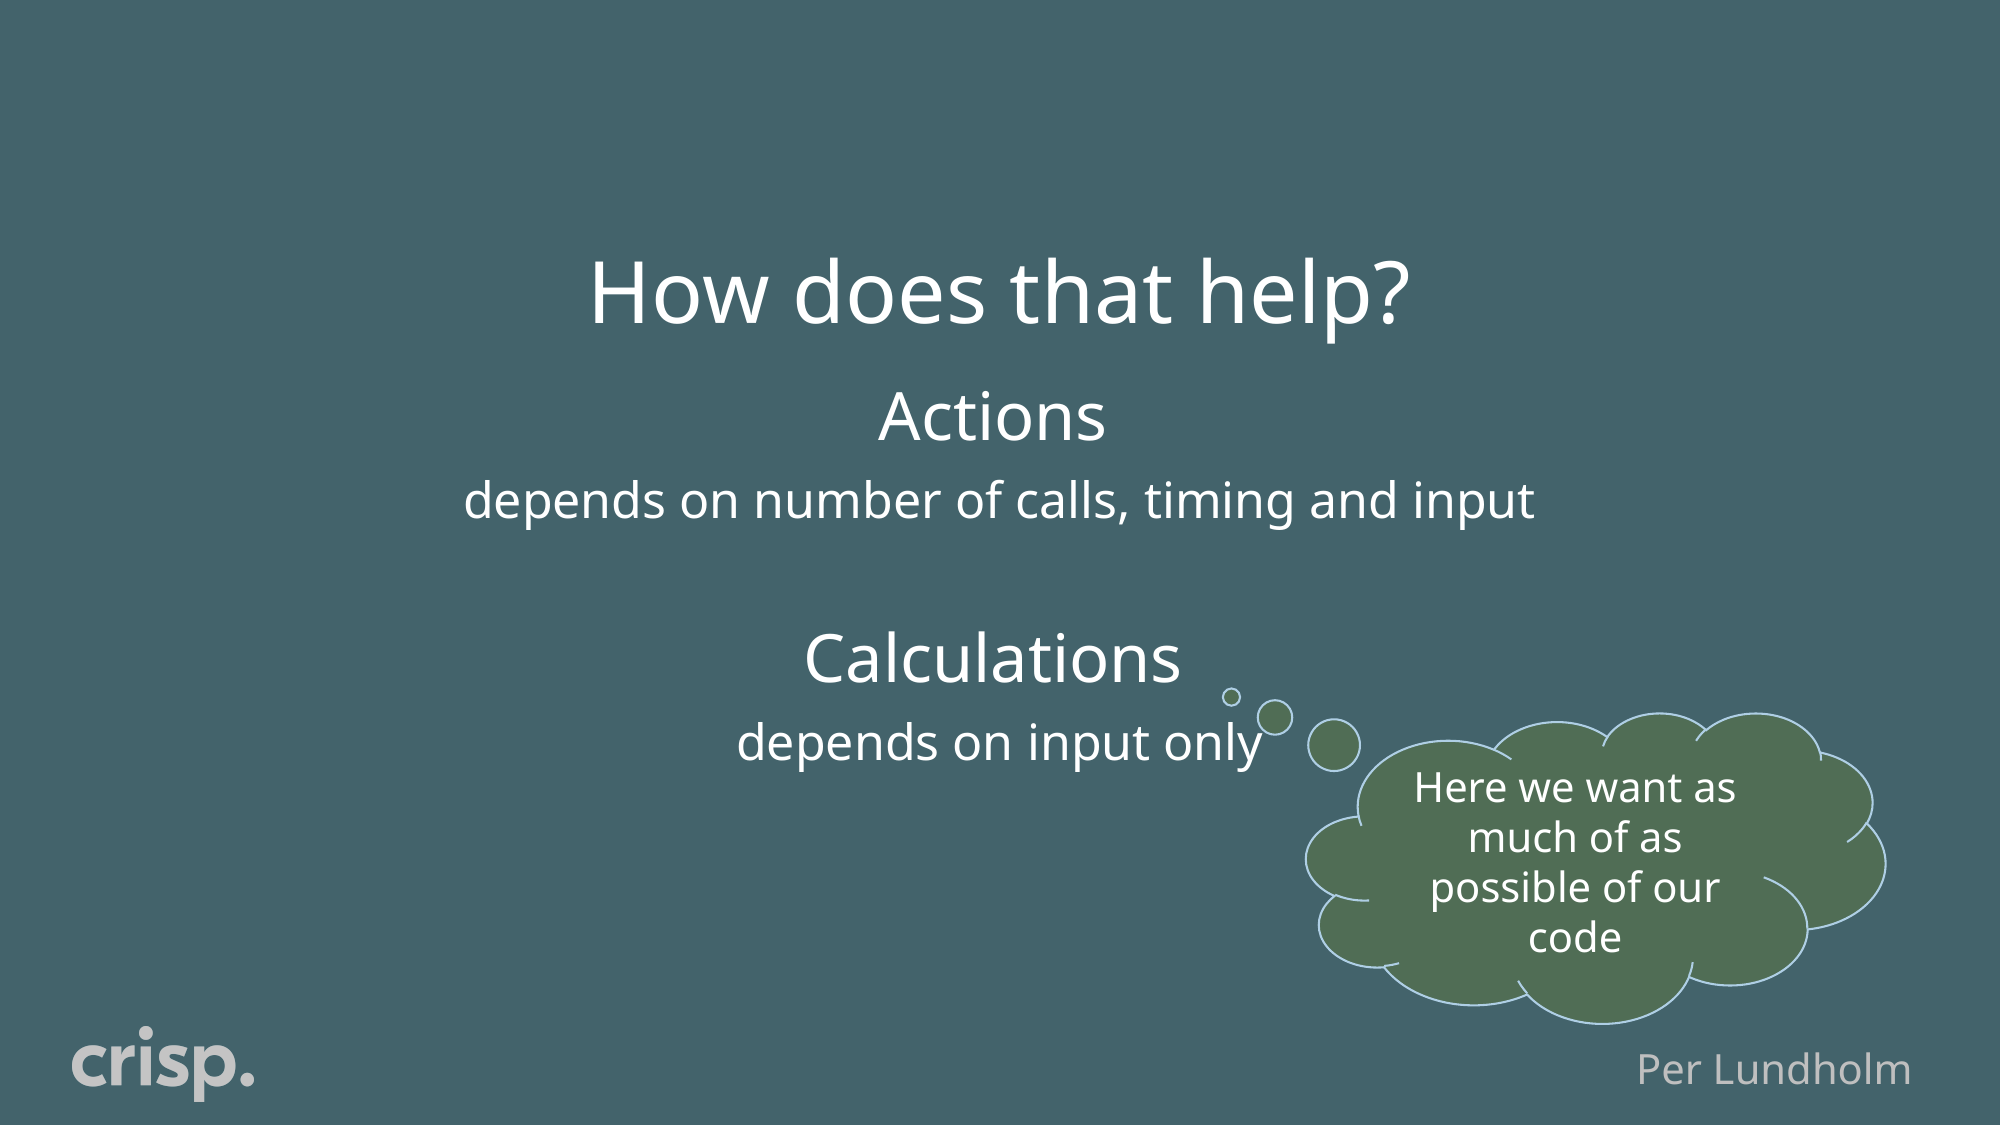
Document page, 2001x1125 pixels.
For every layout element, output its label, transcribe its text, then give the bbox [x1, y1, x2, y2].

text_box Here we want as much of as possible of our code [1256, 699, 1294, 736]
footer Per Lundholm [1252, 1037, 1928, 1098]
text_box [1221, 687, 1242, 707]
list Actions depends on number of calls, timing and input Calculations depends on input only [139, 375, 1861, 836]
title How does that help? [139, 241, 1861, 350]
text_box Here we want as much of as possible of our code [1304, 712, 1887, 1025]
picture [72, 1026, 254, 1102]
